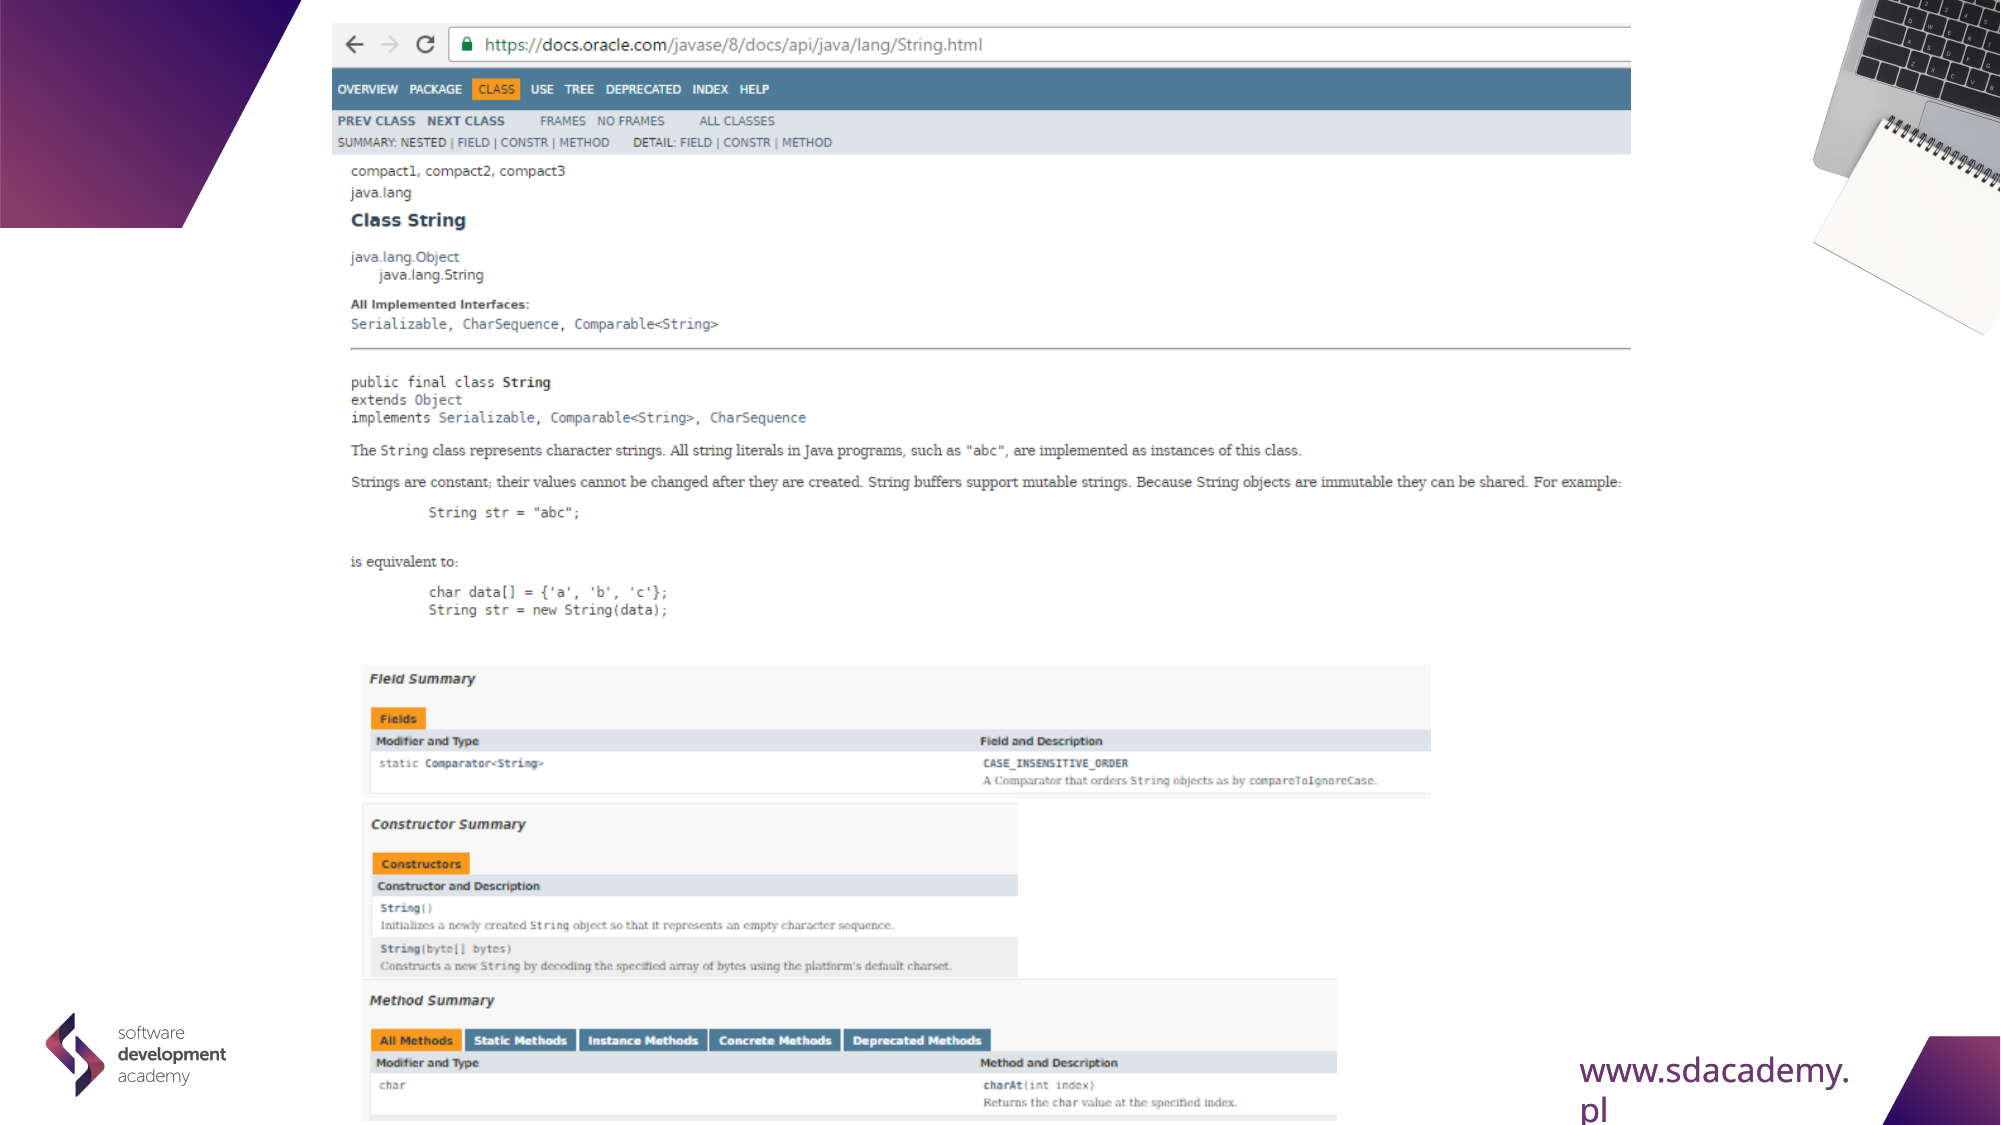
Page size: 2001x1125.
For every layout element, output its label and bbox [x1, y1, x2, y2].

picture [1883, 1037, 2001, 1125]
picture [45, 1013, 226, 1097]
picture [1794, 0, 2000, 344]
picture [0, 0, 302, 228]
picture [362, 665, 1431, 1121]
picture [332, 23, 1631, 649]
